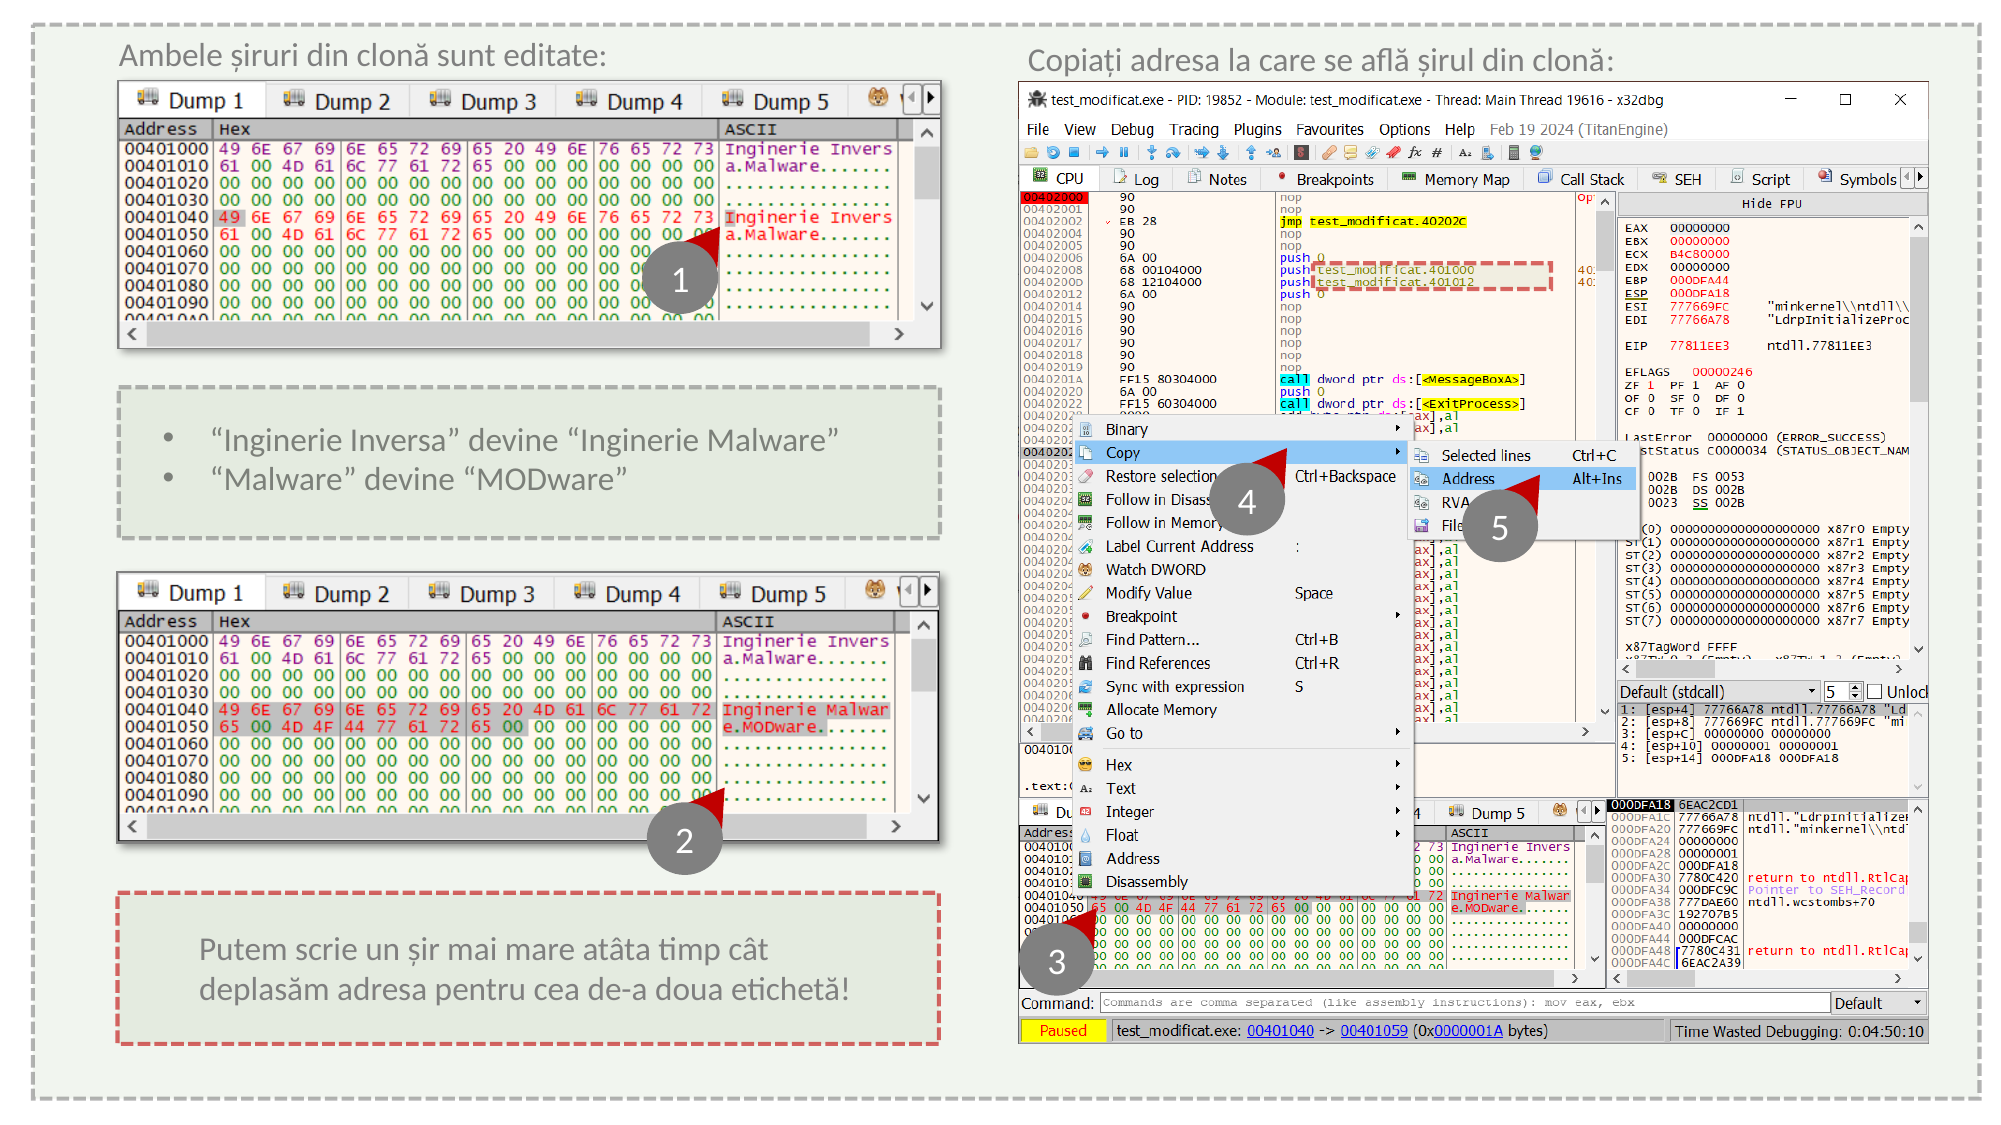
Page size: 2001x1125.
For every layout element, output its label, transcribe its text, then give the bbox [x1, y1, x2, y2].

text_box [642, 217, 719, 314]
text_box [646, 778, 723, 875]
text_box [32, 24, 1980, 1099]
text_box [1209, 439, 1286, 536]
picture [117, 572, 939, 843]
text_box Putem scrie un șir mai mare atâta timp cât deplasăm adresa pentru cea de-a doua etichetă! [184, 919, 867, 1015]
text_box [118, 387, 941, 539]
picture [118, 81, 941, 348]
text_box Copiați adresa la care se află șirul din clonă: [1013, 30, 1631, 86]
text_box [1018, 899, 1095, 996]
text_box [1461, 465, 1539, 563]
text_box Ambele șiruri din clonă sunt editate: [104, 26, 624, 81]
picture [1018, 81, 1929, 1044]
text_box [117, 892, 939, 1044]
